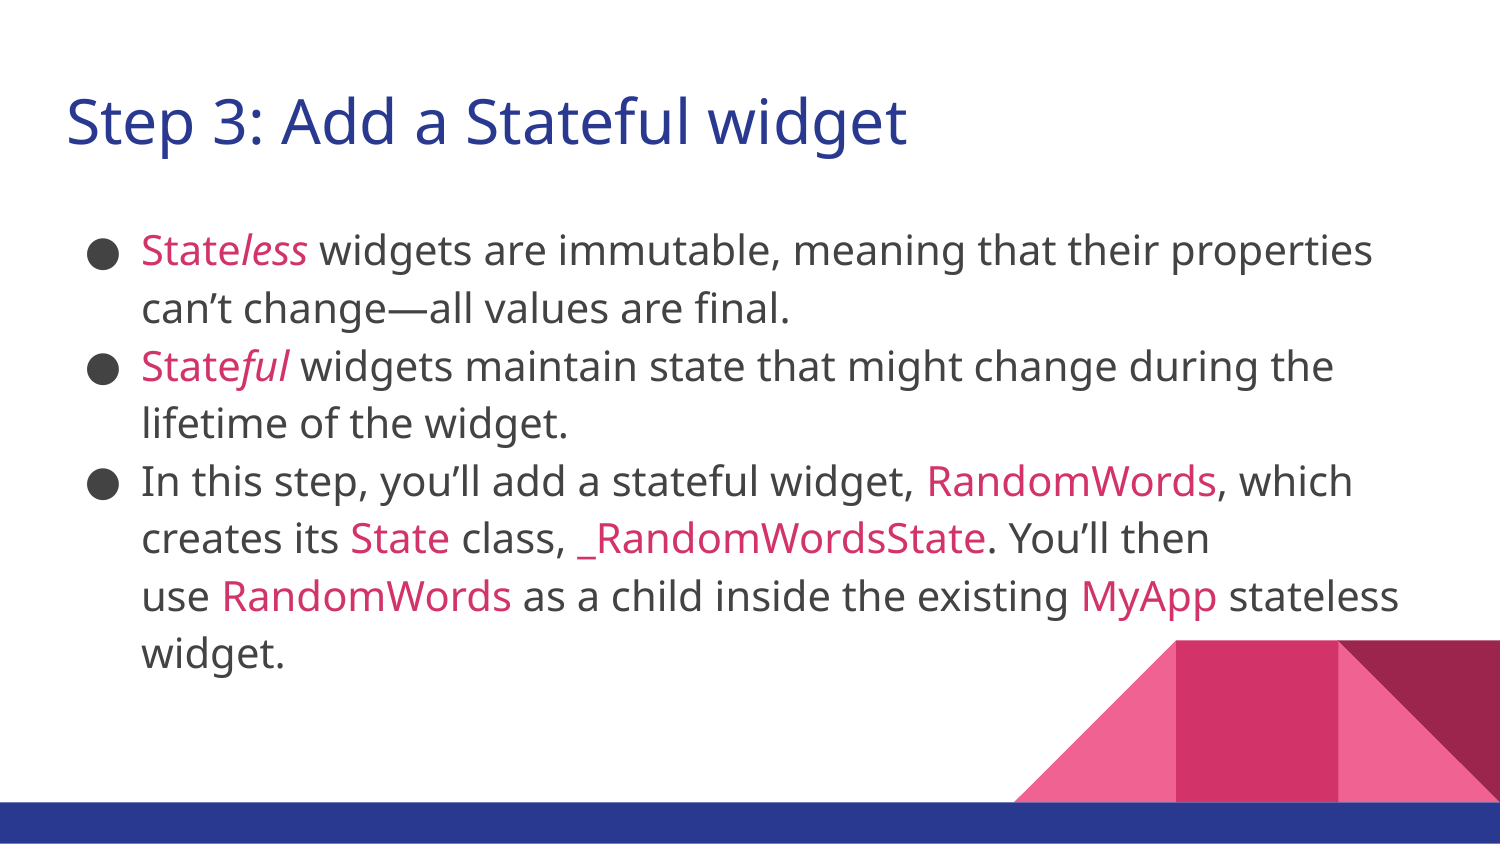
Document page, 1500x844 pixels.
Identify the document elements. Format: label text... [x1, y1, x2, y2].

title Step 3: Add a Stateful widget [51, 67, 1449, 167]
list Stateless widgets are immutable, meaning that their properties can’t change—all values are final. Stateful widgets maintain state that might change during the lifetime of the widget. In this step, you’ll add a stateful widget, RandomWords, which creates its State class, _RandomWordsState. You’ll then use RandomWords as a child inside the existing MyApp stateless widget. [51, 201, 1449, 750]
